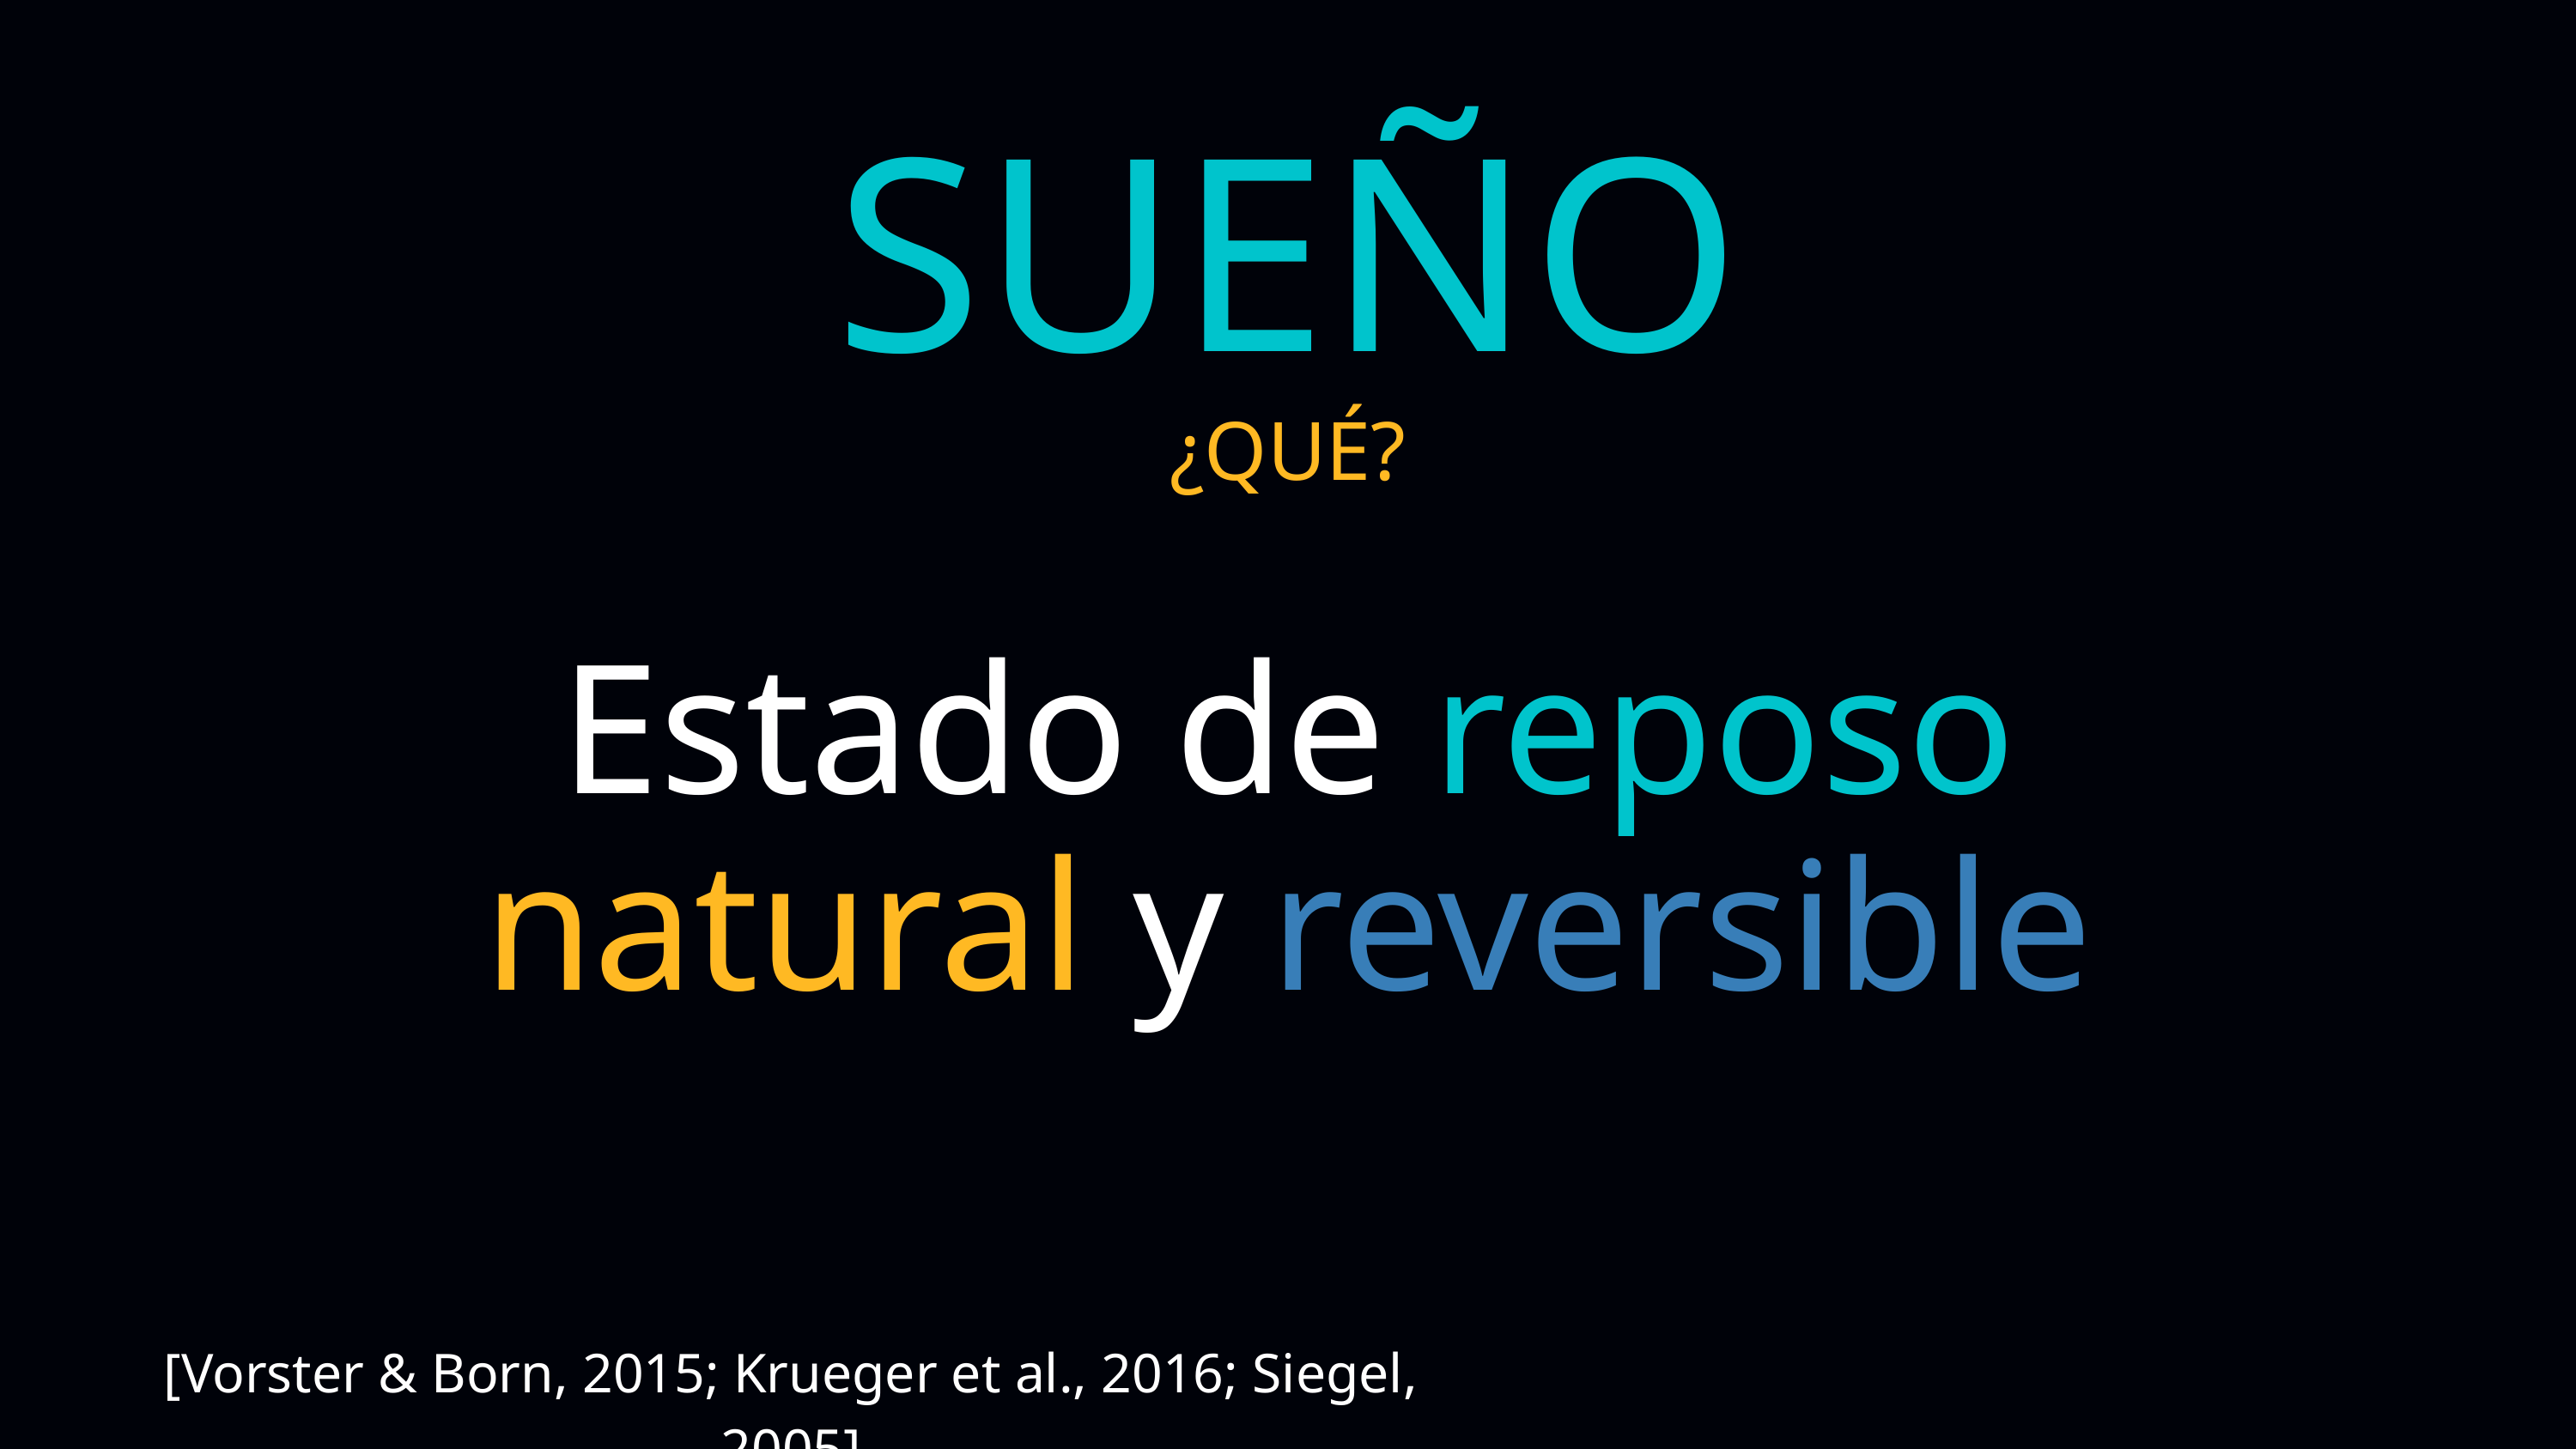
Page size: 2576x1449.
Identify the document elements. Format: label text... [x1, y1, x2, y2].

text_box ¿QUÉ? [295, 399, 2281, 497]
text_box Estado de reposo natural y reversible [426, 633, 2150, 1027]
text_box SUEÑO [295, 82, 2281, 399]
text_box [Vorster & Born, 2015; Krueger et al., 2016; Siegel, 2005] [94, 1328, 1488, 1449]
